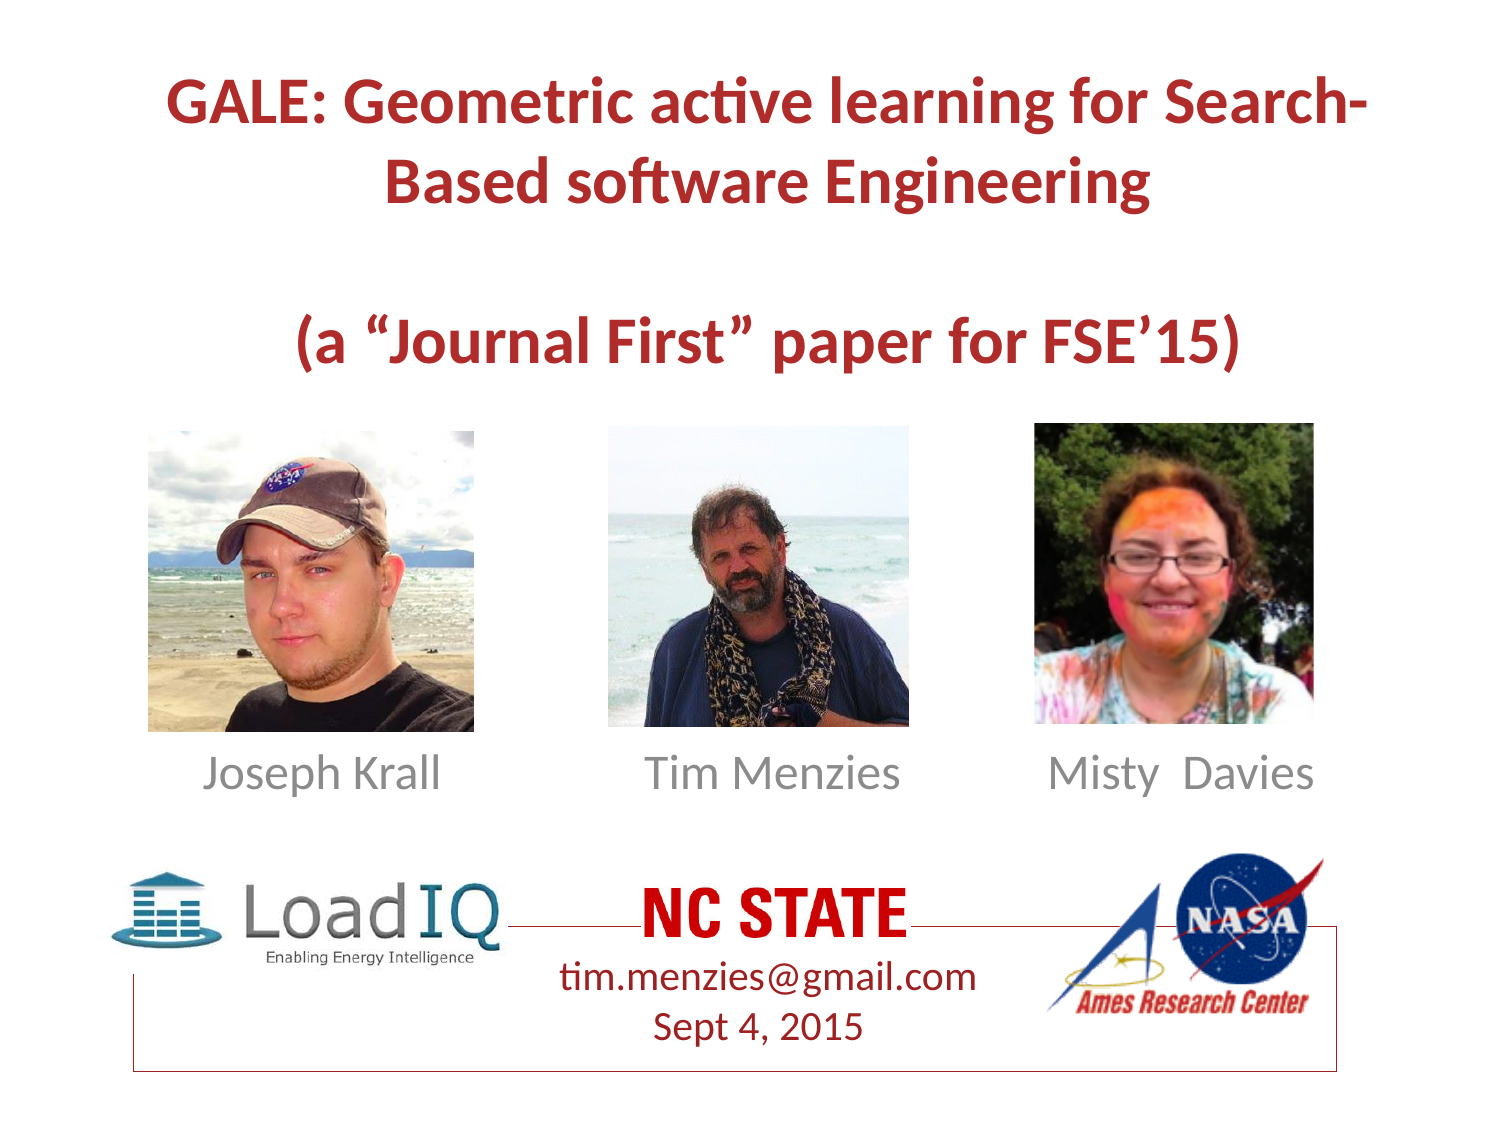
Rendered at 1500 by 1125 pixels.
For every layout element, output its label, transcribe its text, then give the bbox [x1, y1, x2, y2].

picture [110, 867, 508, 974]
picture [148, 431, 474, 732]
text_box GALE: Geometric active learning for Search-Based software Engineering (a “Journal First” paper for FSE’15) [131, 49, 1407, 291]
text_box Joseph Krall Tim Menzies Misty Davies [39, 732, 1377, 1084]
picture [1036, 838, 1337, 1025]
picture [1034, 423, 1314, 724]
picture [641, 884, 911, 944]
picture [608, 426, 910, 727]
